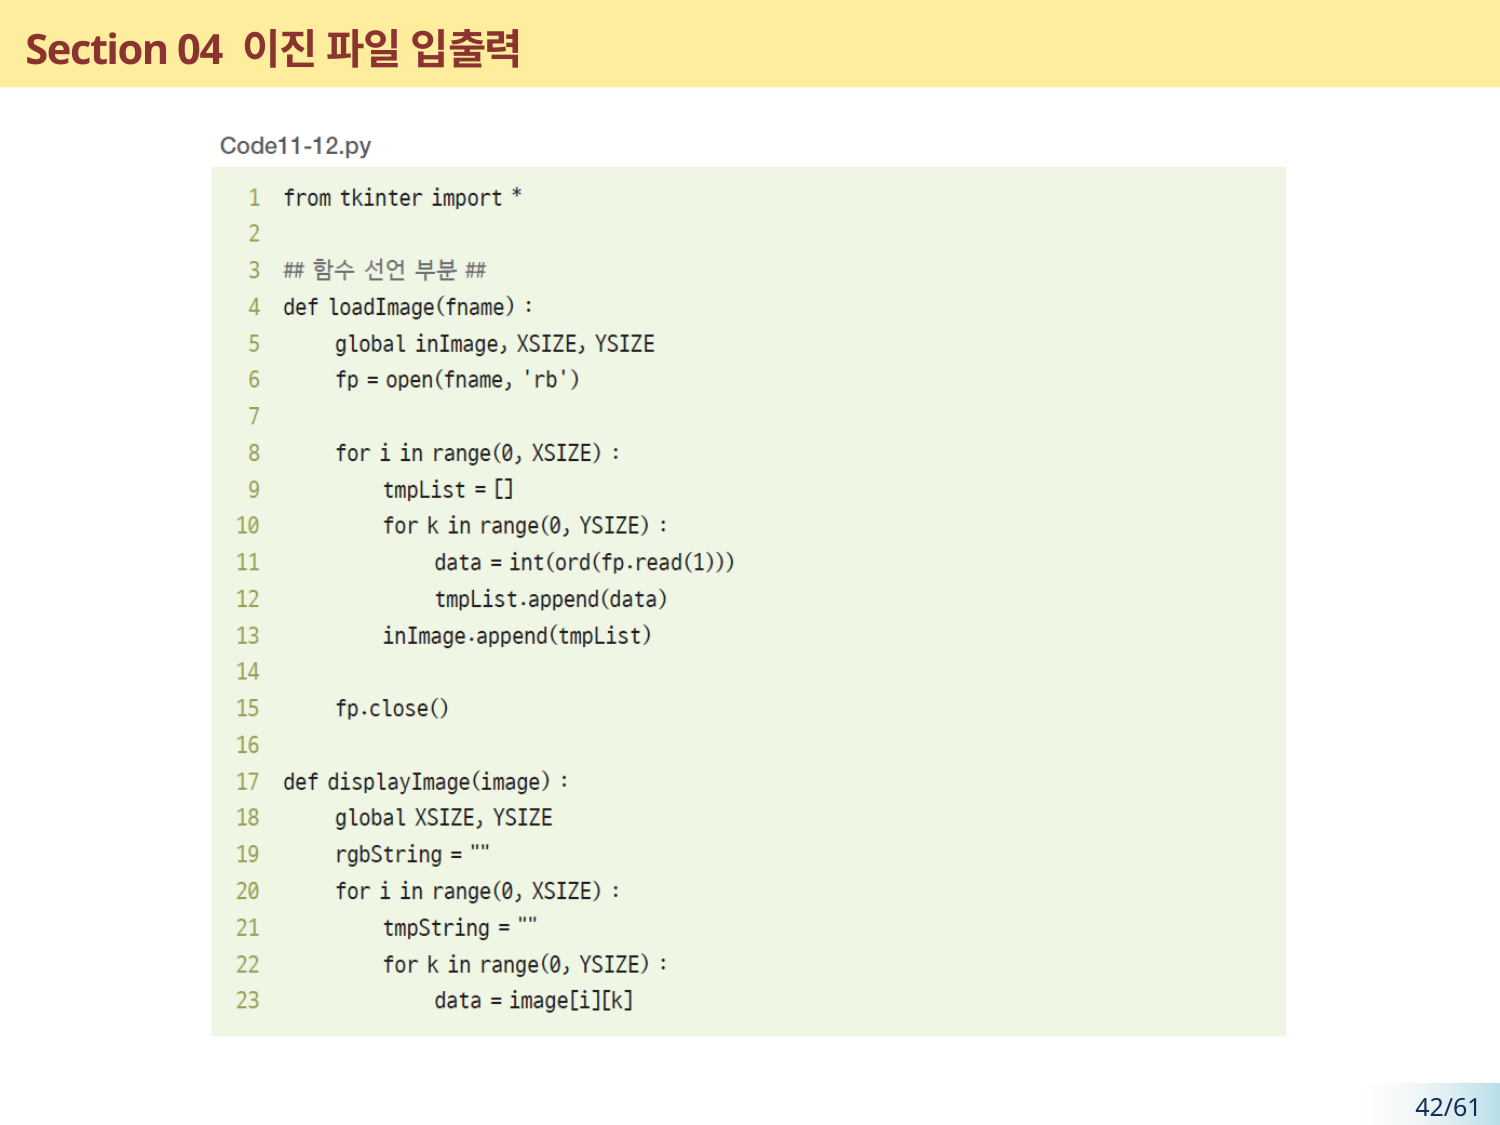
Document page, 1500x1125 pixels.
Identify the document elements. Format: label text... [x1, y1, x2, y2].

title Section 04 이진 파일 입출력 [10, 8, 1288, 87]
picture [203, 128, 1297, 1043]
